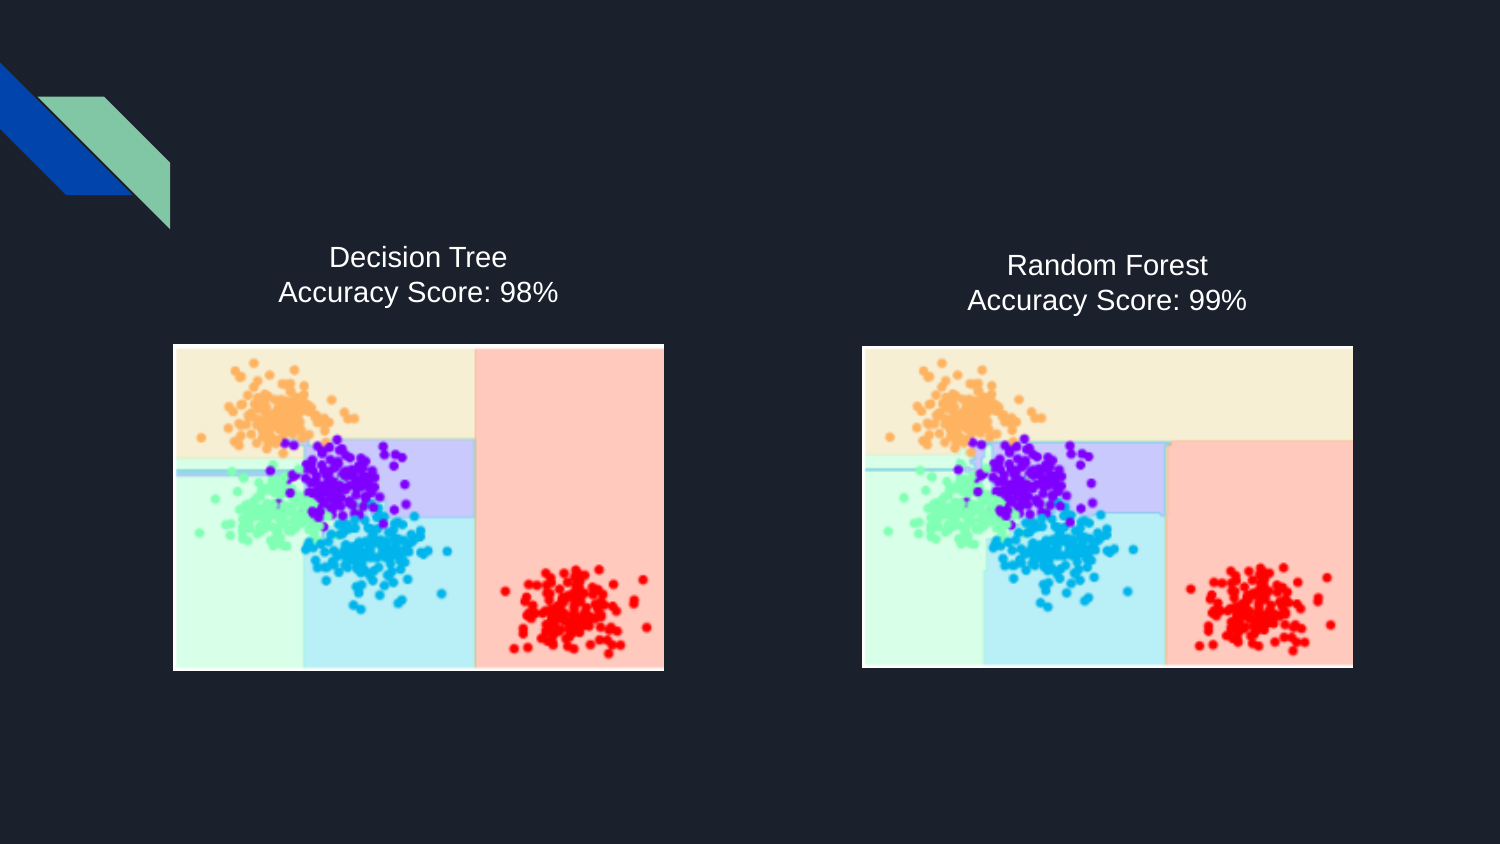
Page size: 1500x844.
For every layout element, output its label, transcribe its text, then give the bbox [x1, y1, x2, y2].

text_box Random Forest Accuracy Score: 99% [941, 231, 1273, 331]
picture [173, 343, 664, 671]
text_box Decision Tree Accuracy Score: 98% [252, 223, 584, 331]
picture [862, 346, 1353, 668]
